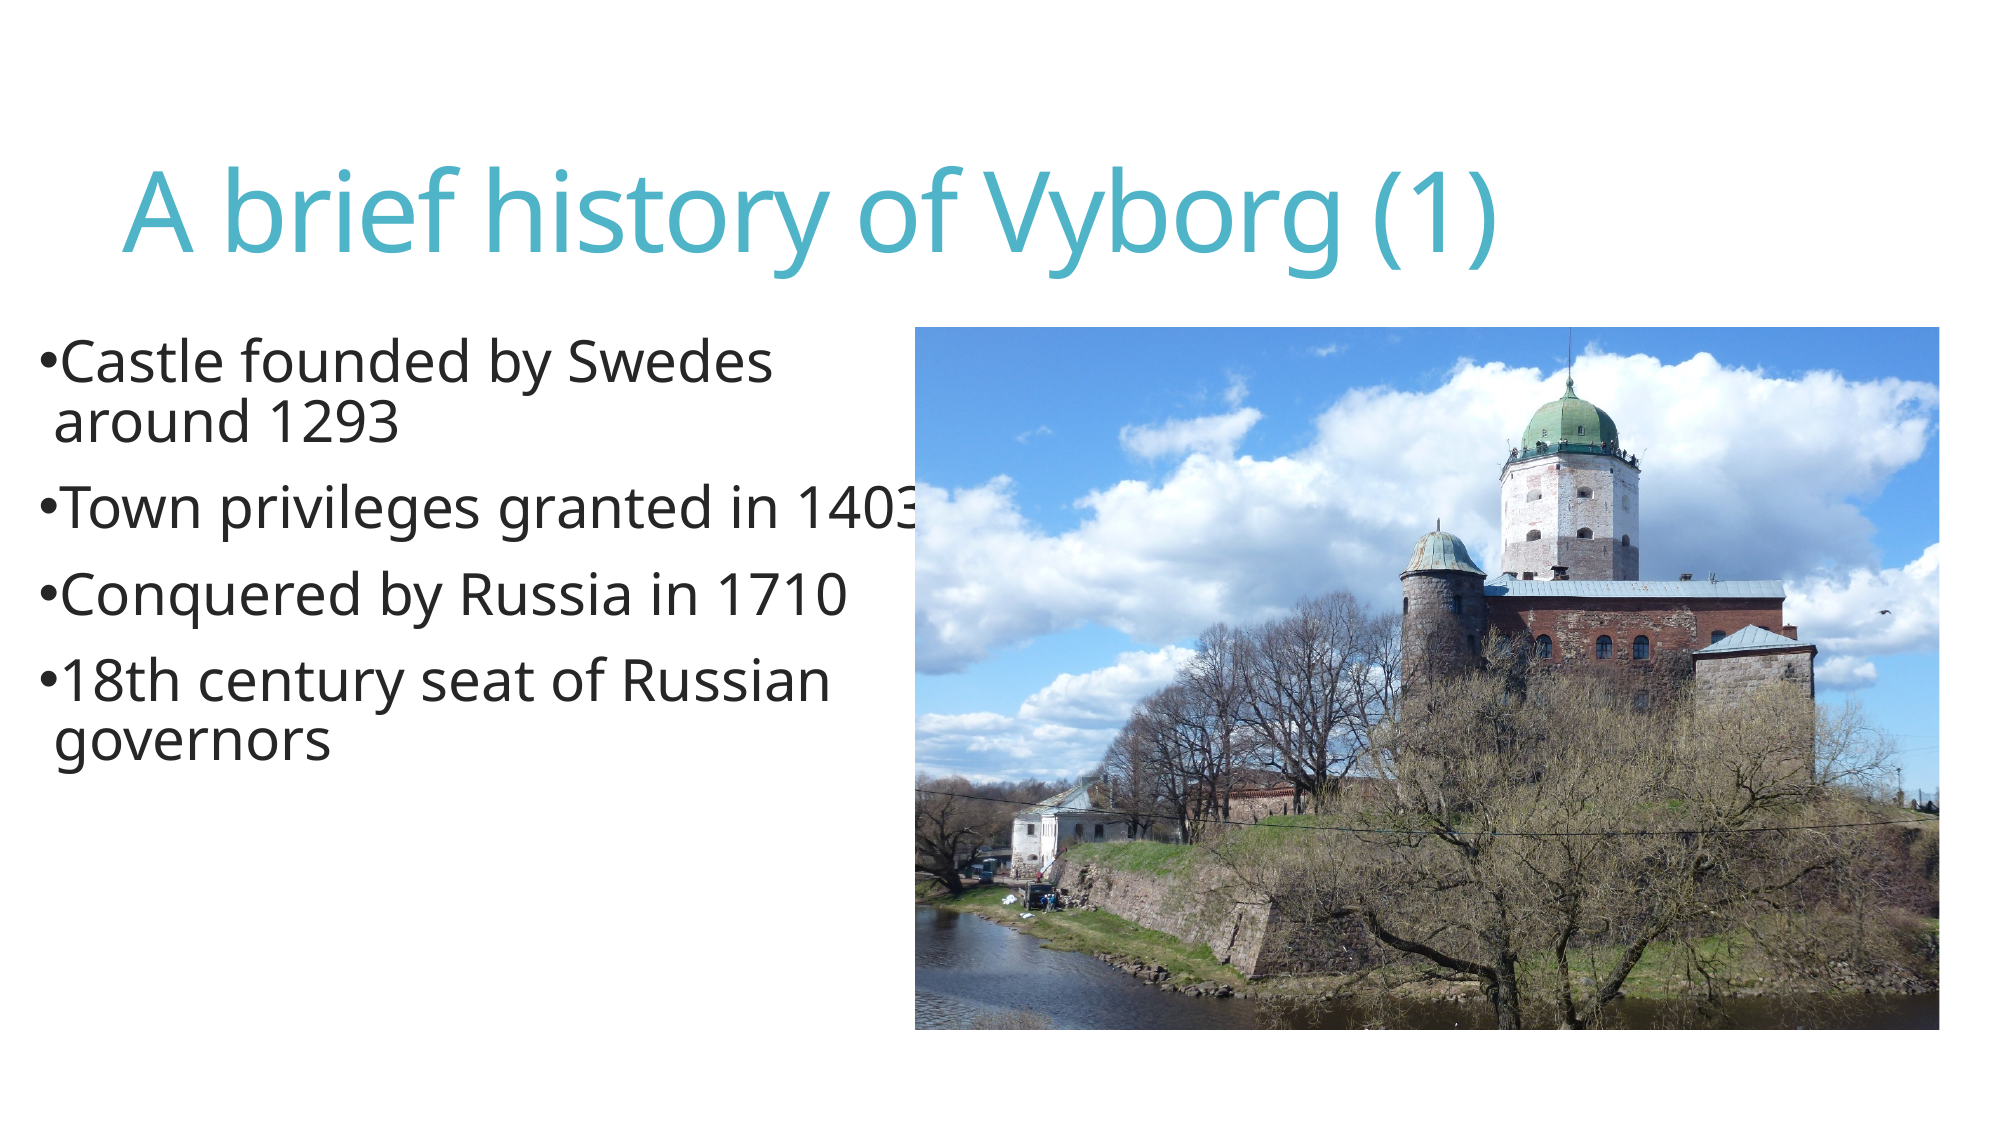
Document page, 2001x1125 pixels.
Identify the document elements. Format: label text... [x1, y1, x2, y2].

title A brief history of Vyborg (1) [107, 81, 1875, 327]
list Castle founded by Swedes around 1293 Town privileges granted in 1403 Conquered by Russia in 1710 18th century seat of Russian governors [23, 327, 952, 1044]
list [914, 327, 1940, 1031]
